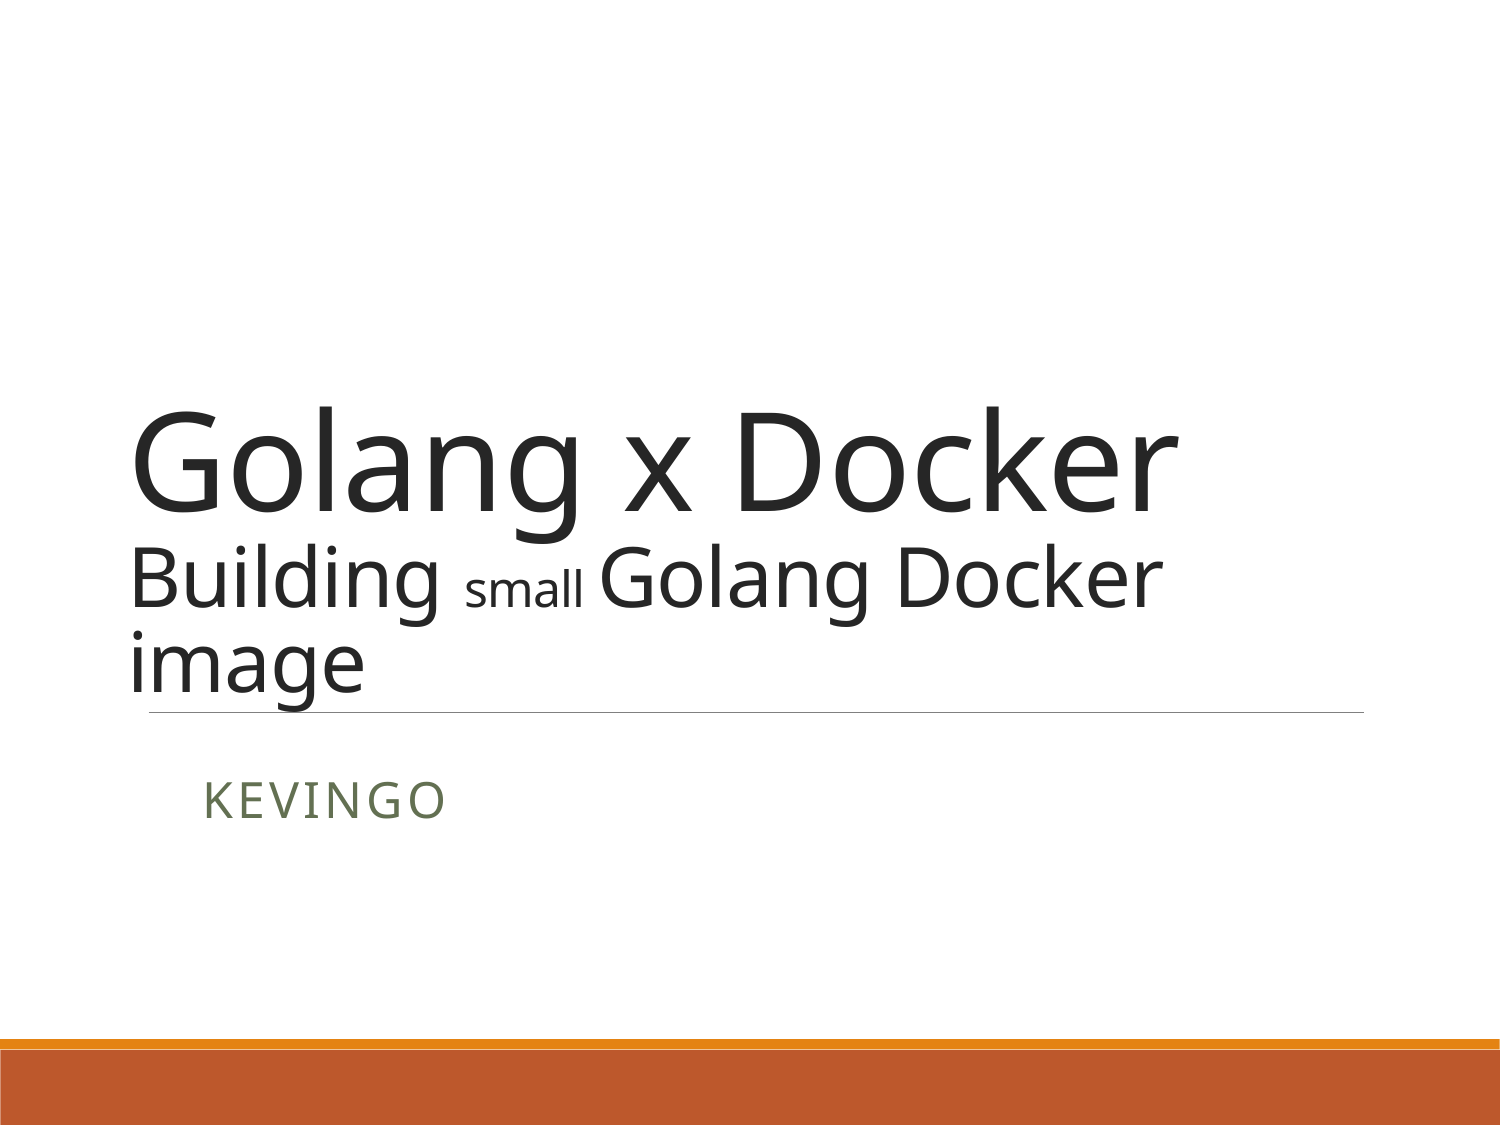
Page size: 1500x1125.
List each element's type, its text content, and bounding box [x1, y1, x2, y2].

subtitle kevingo [187, 767, 1313, 1040]
title Golang x Docker Building small Golang Docker image [112, 184, 1388, 717]
